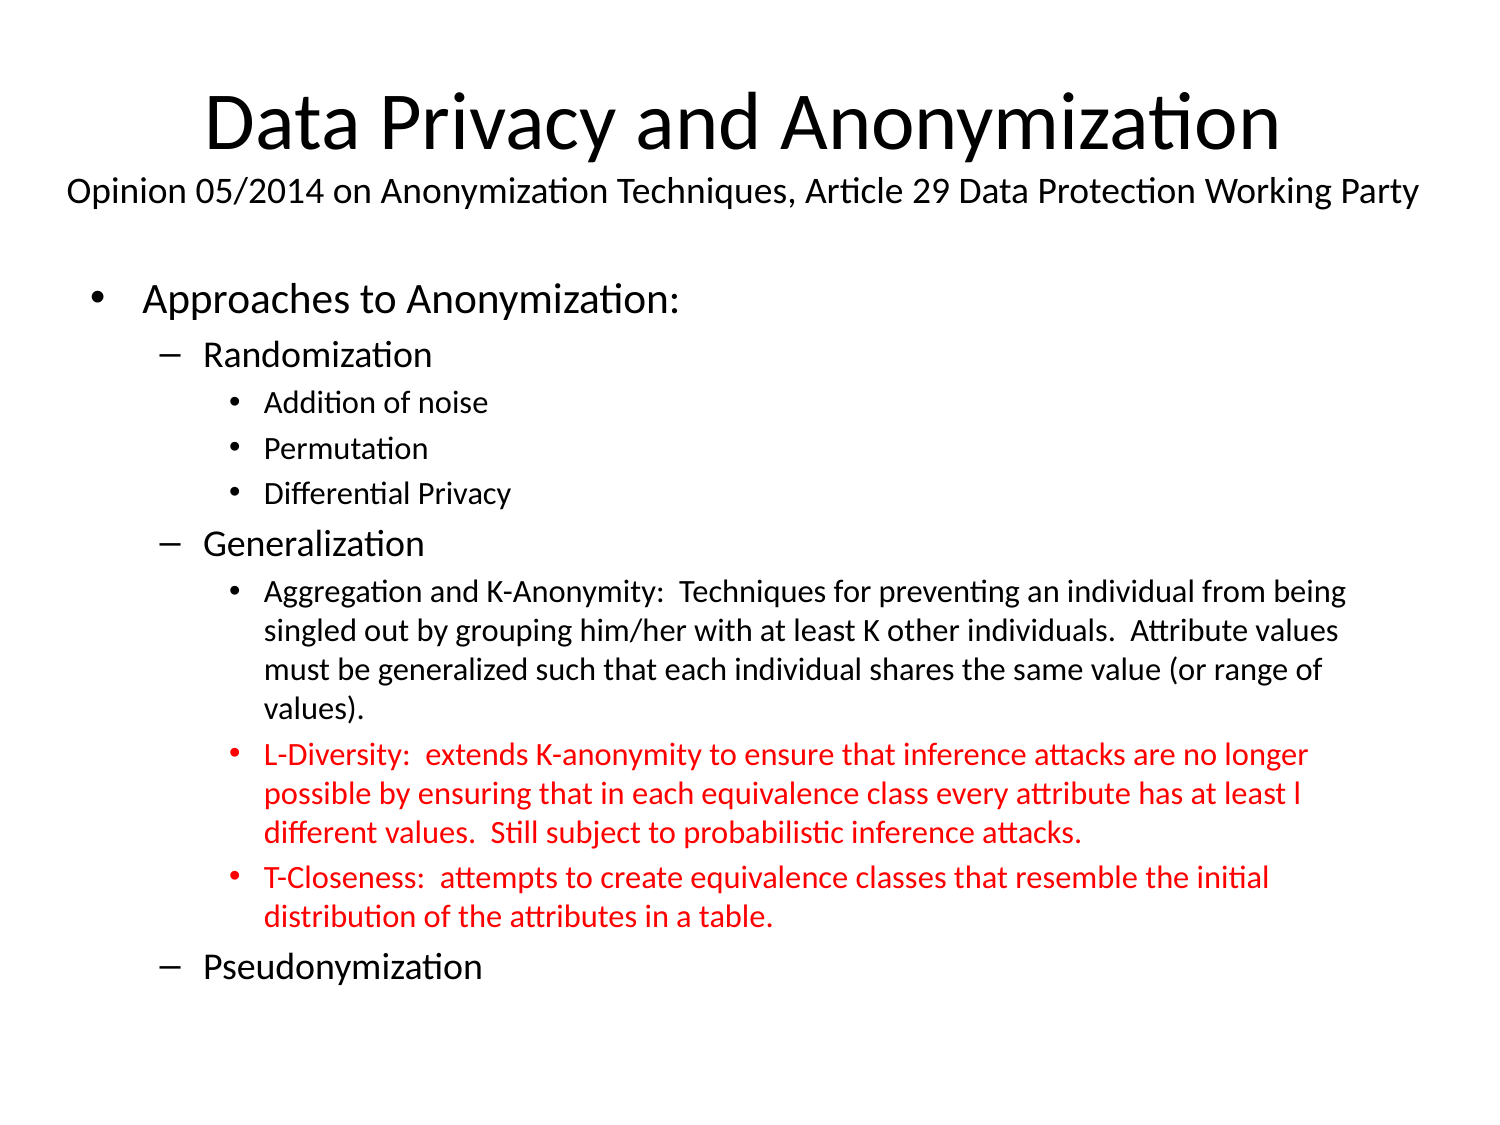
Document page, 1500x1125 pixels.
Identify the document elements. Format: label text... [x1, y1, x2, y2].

list Approaches to Anonymization: Randomization Addition of noise Permutation Differential Privacy Generalization Aggregation and K-Anonymity: Techniques for preventing an individual from being singled out by grouping him/her with at least K other individuals. Attribute values must be generalized such that each individual shares the same value (or range of values). L-Diversity: extends K-anonymity to ensure that inference attacks are no longer possible by ensuring that in each equivalence class every attribute has at least l different values. Still subject to probabilistic inference attacks. T-Closeness: attempts to create equivalence classes that resemble the initial distribution of the attributes in a table. Pseudonymization [75, 262, 1425, 1005]
title Data Privacy and Anonymization Opinion 05/2014 on Anonymization Techniques, Article 29 Data Protection Working Party [37, 45, 1450, 233]
